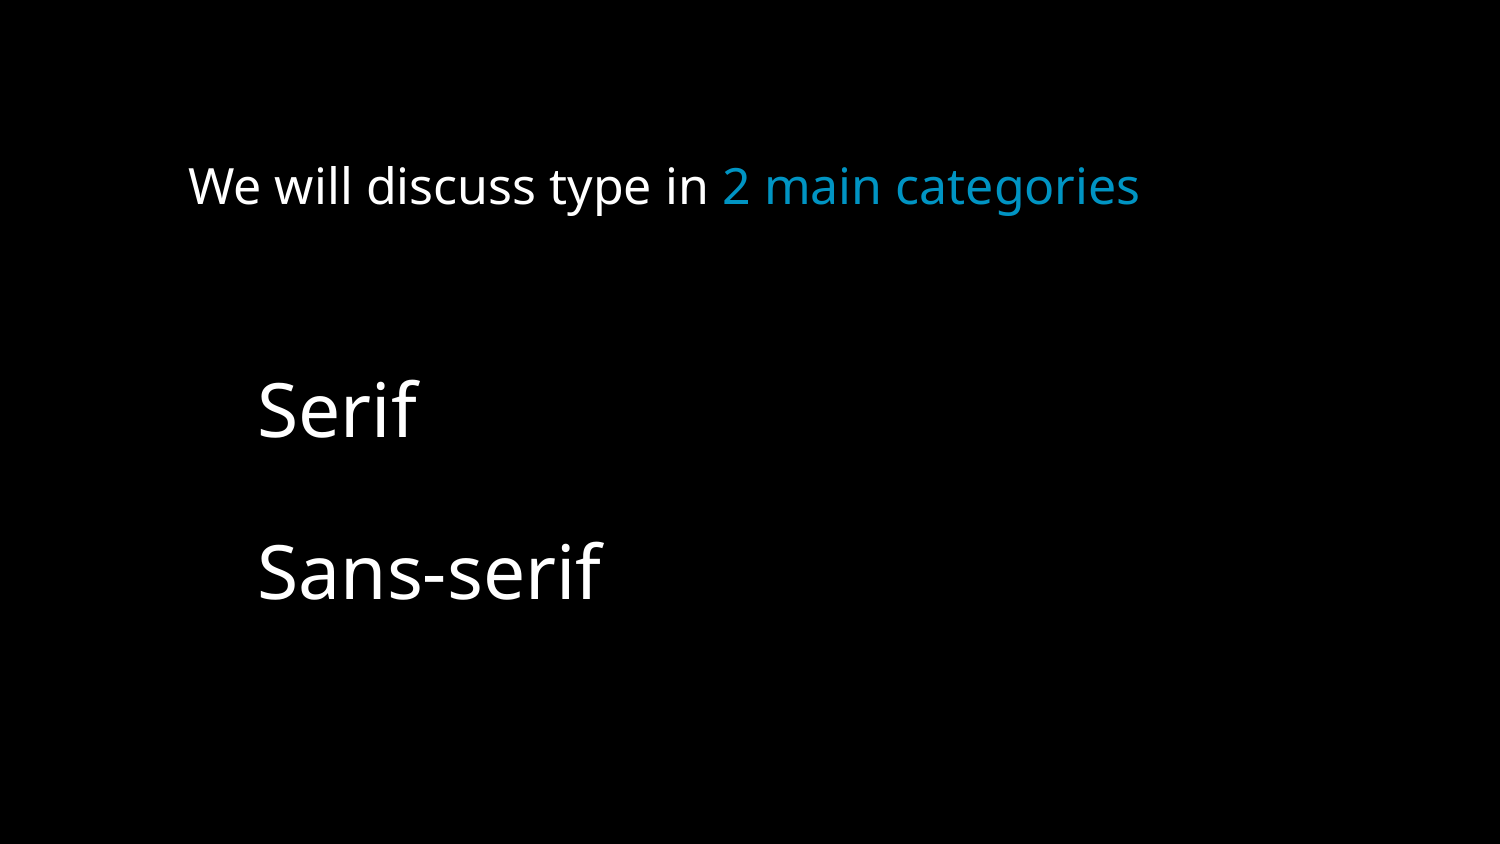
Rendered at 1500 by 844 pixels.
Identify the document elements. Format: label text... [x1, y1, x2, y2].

text_box Serif Sans-serif [252, 326, 1208, 579]
text_box We will discuss type in 2 main categories [183, 149, 1367, 203]
